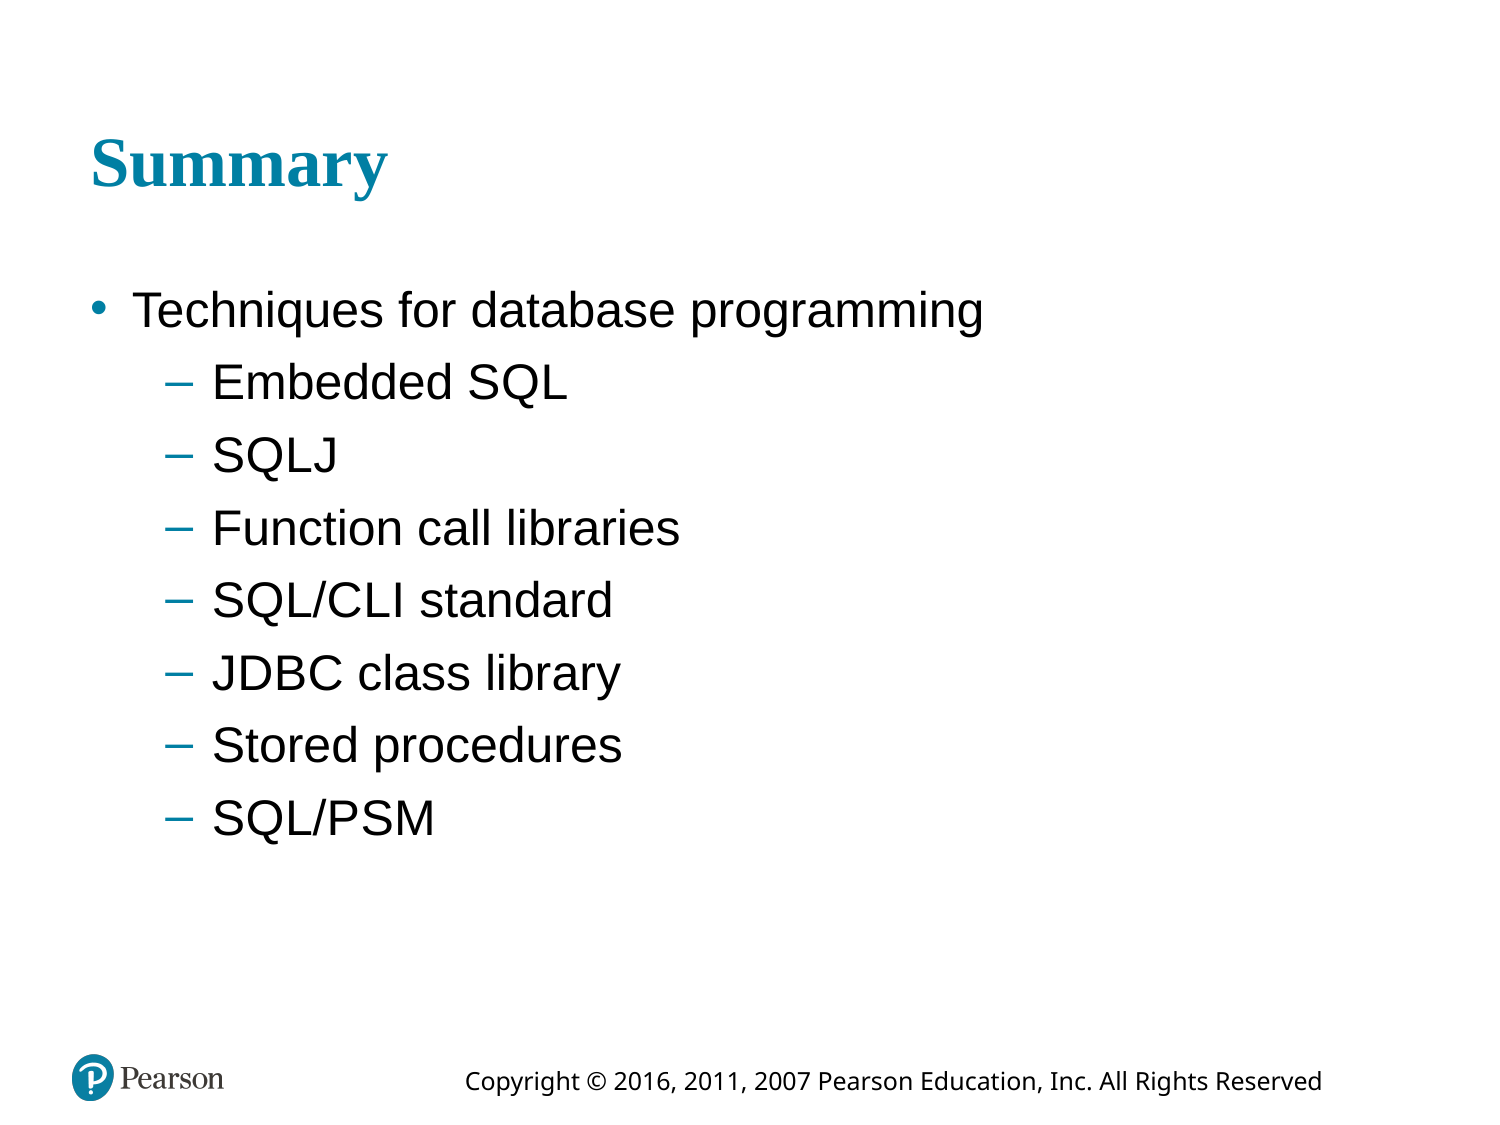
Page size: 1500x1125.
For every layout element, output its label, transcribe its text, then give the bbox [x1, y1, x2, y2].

list Techniques for database programming Embedded S Q L S Q L J Function call libraries S Q L/C L I standard J D B C class library Stored procedures S Q L/P S M [75, 262, 1425, 1005]
picture [98, 1054, 224, 1101]
picture [72, 1054, 88, 1070]
title Summary [75, 35, 1425, 216]
picture [72, 1087, 83, 1101]
picture [80, 1063, 106, 1088]
